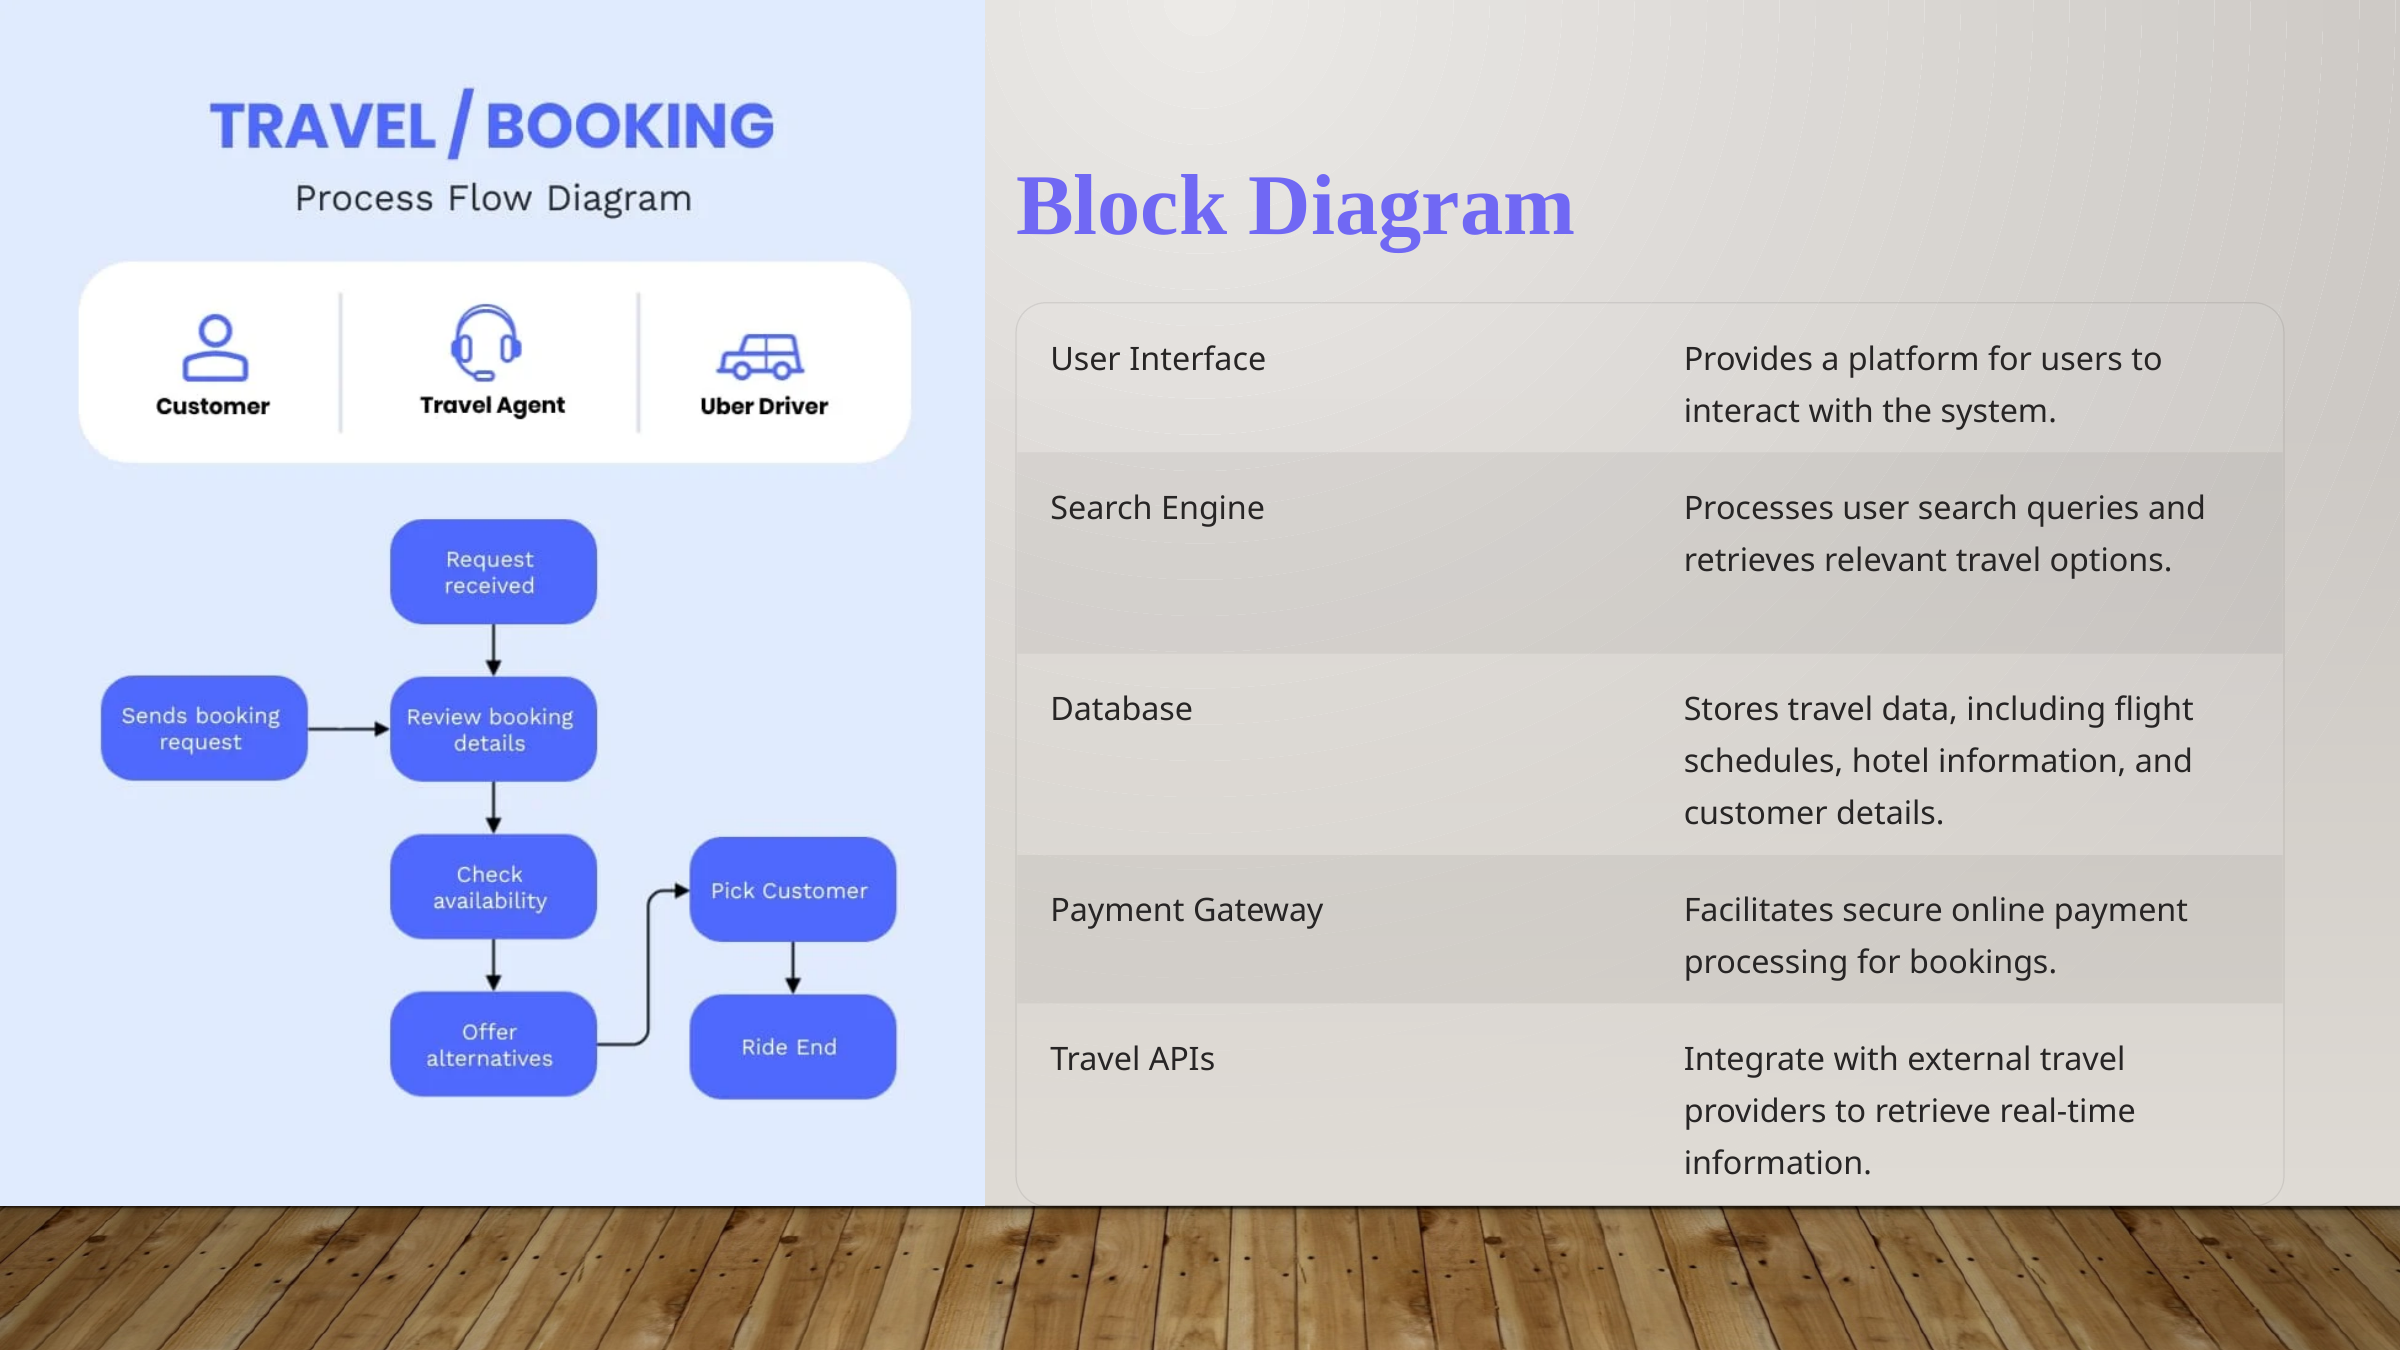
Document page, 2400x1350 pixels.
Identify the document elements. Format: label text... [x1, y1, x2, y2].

text_box Processes user search queries and retrieves relevant travel options. [1683, 473, 2250, 633]
text_box Integrate with external travel providers to retrieve real-time information. [1683, 1024, 2250, 1184]
text_box Facilitates secure online payment processing for bookings. [1683, 876, 2250, 983]
text_box [1017, 303, 2283, 452]
text_box [1017, 1003, 2283, 1205]
text_box Database [1050, 674, 1617, 728]
picture [0, 0, 2400, 1350]
text_box Payment Gateway [1050, 876, 1617, 930]
text_box [1017, 855, 2283, 1003]
text_box User Interface [1050, 325, 1617, 379]
text_box Block Diagram [1016, 143, 1889, 253]
text_box Search Engine [1050, 473, 1617, 527]
text_box Stores travel data, including flight schedules, hotel information, and customer details. [1683, 674, 2250, 834]
text_box [1017, 653, 2283, 855]
text_box [1017, 452, 2283, 653]
text_box Travel APIs [1050, 1024, 1617, 1078]
text_box Provides a platform for users to interact with the system. [1683, 325, 2250, 432]
